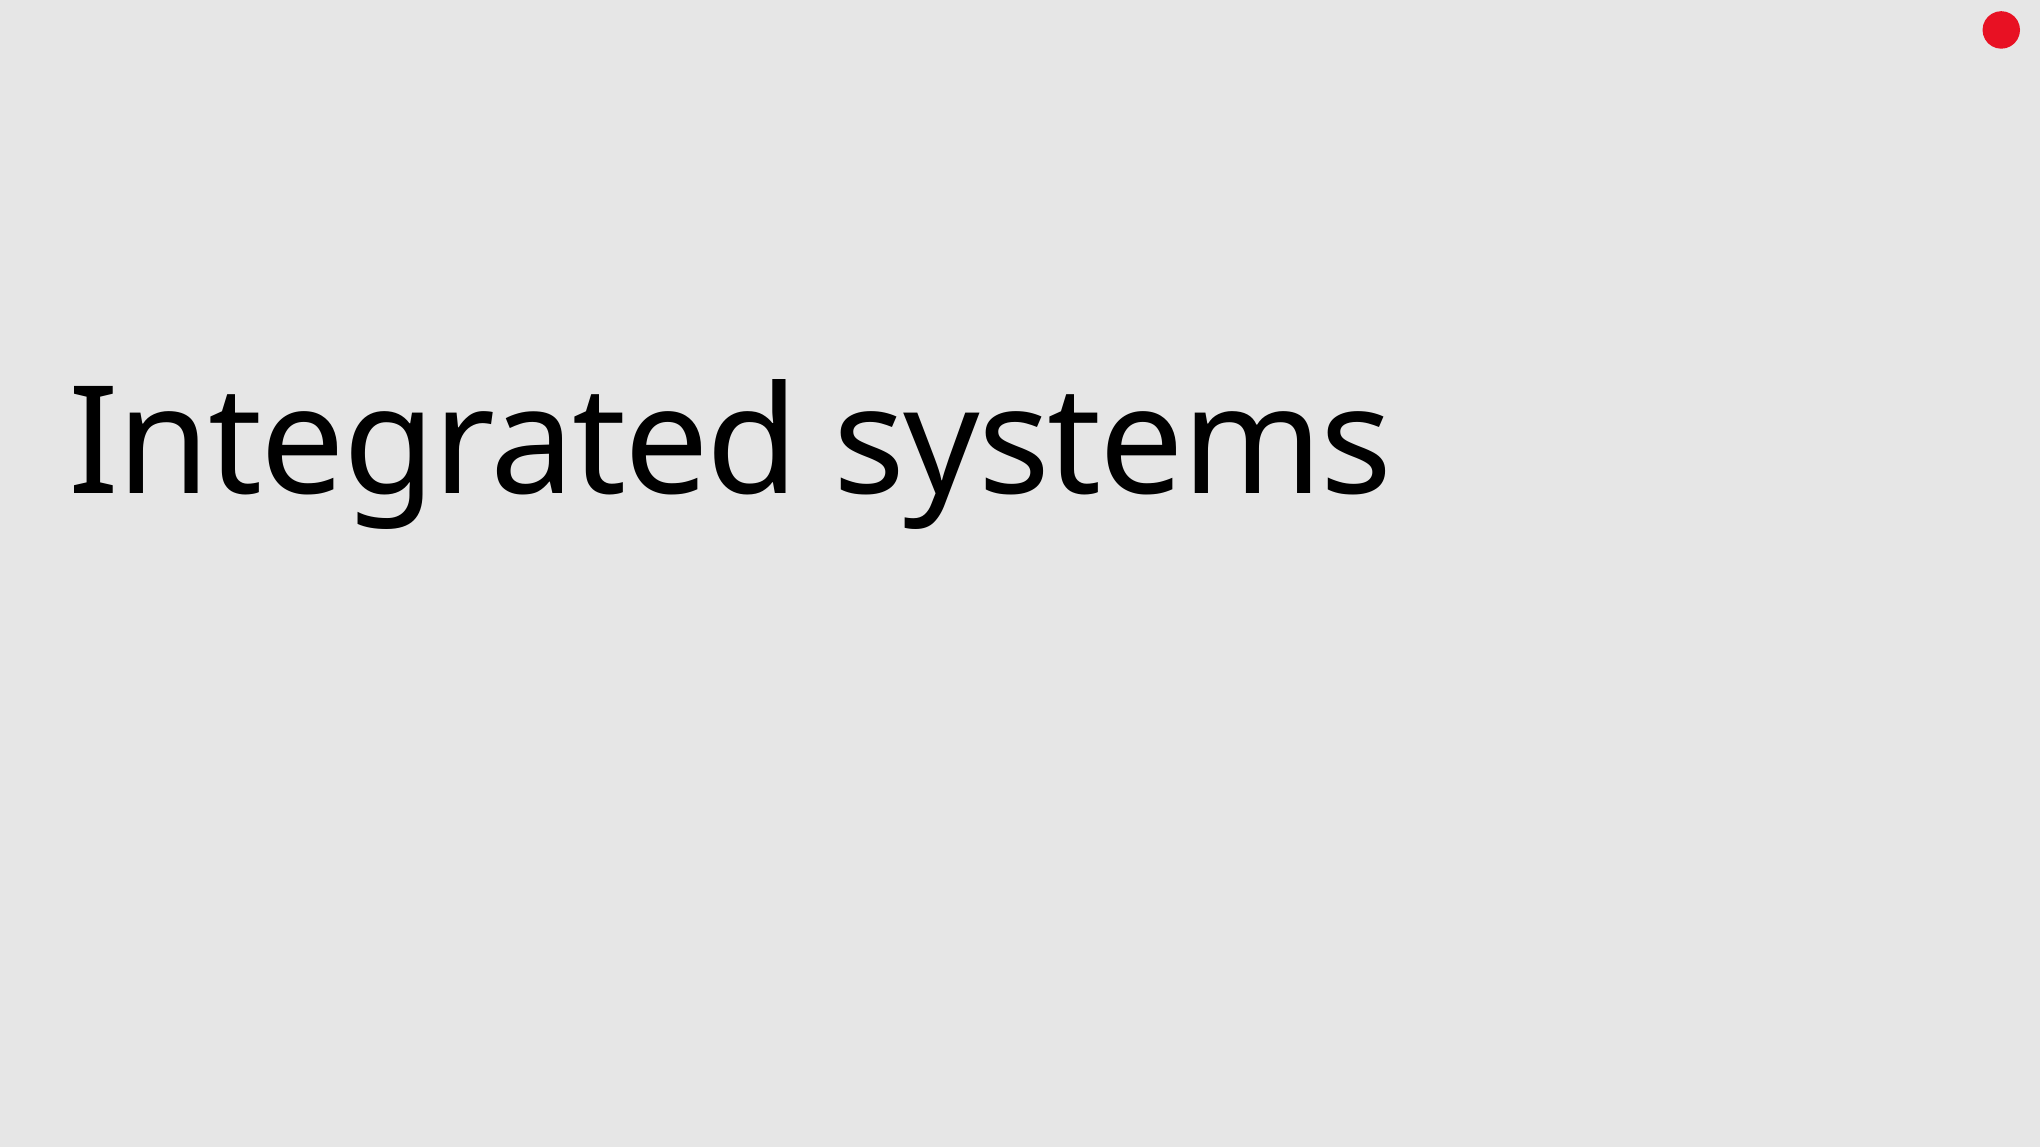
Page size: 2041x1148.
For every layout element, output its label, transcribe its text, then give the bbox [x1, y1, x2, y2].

text_box [1981, 10, 2021, 50]
title Integrated systems [45, 348, 1996, 543]
